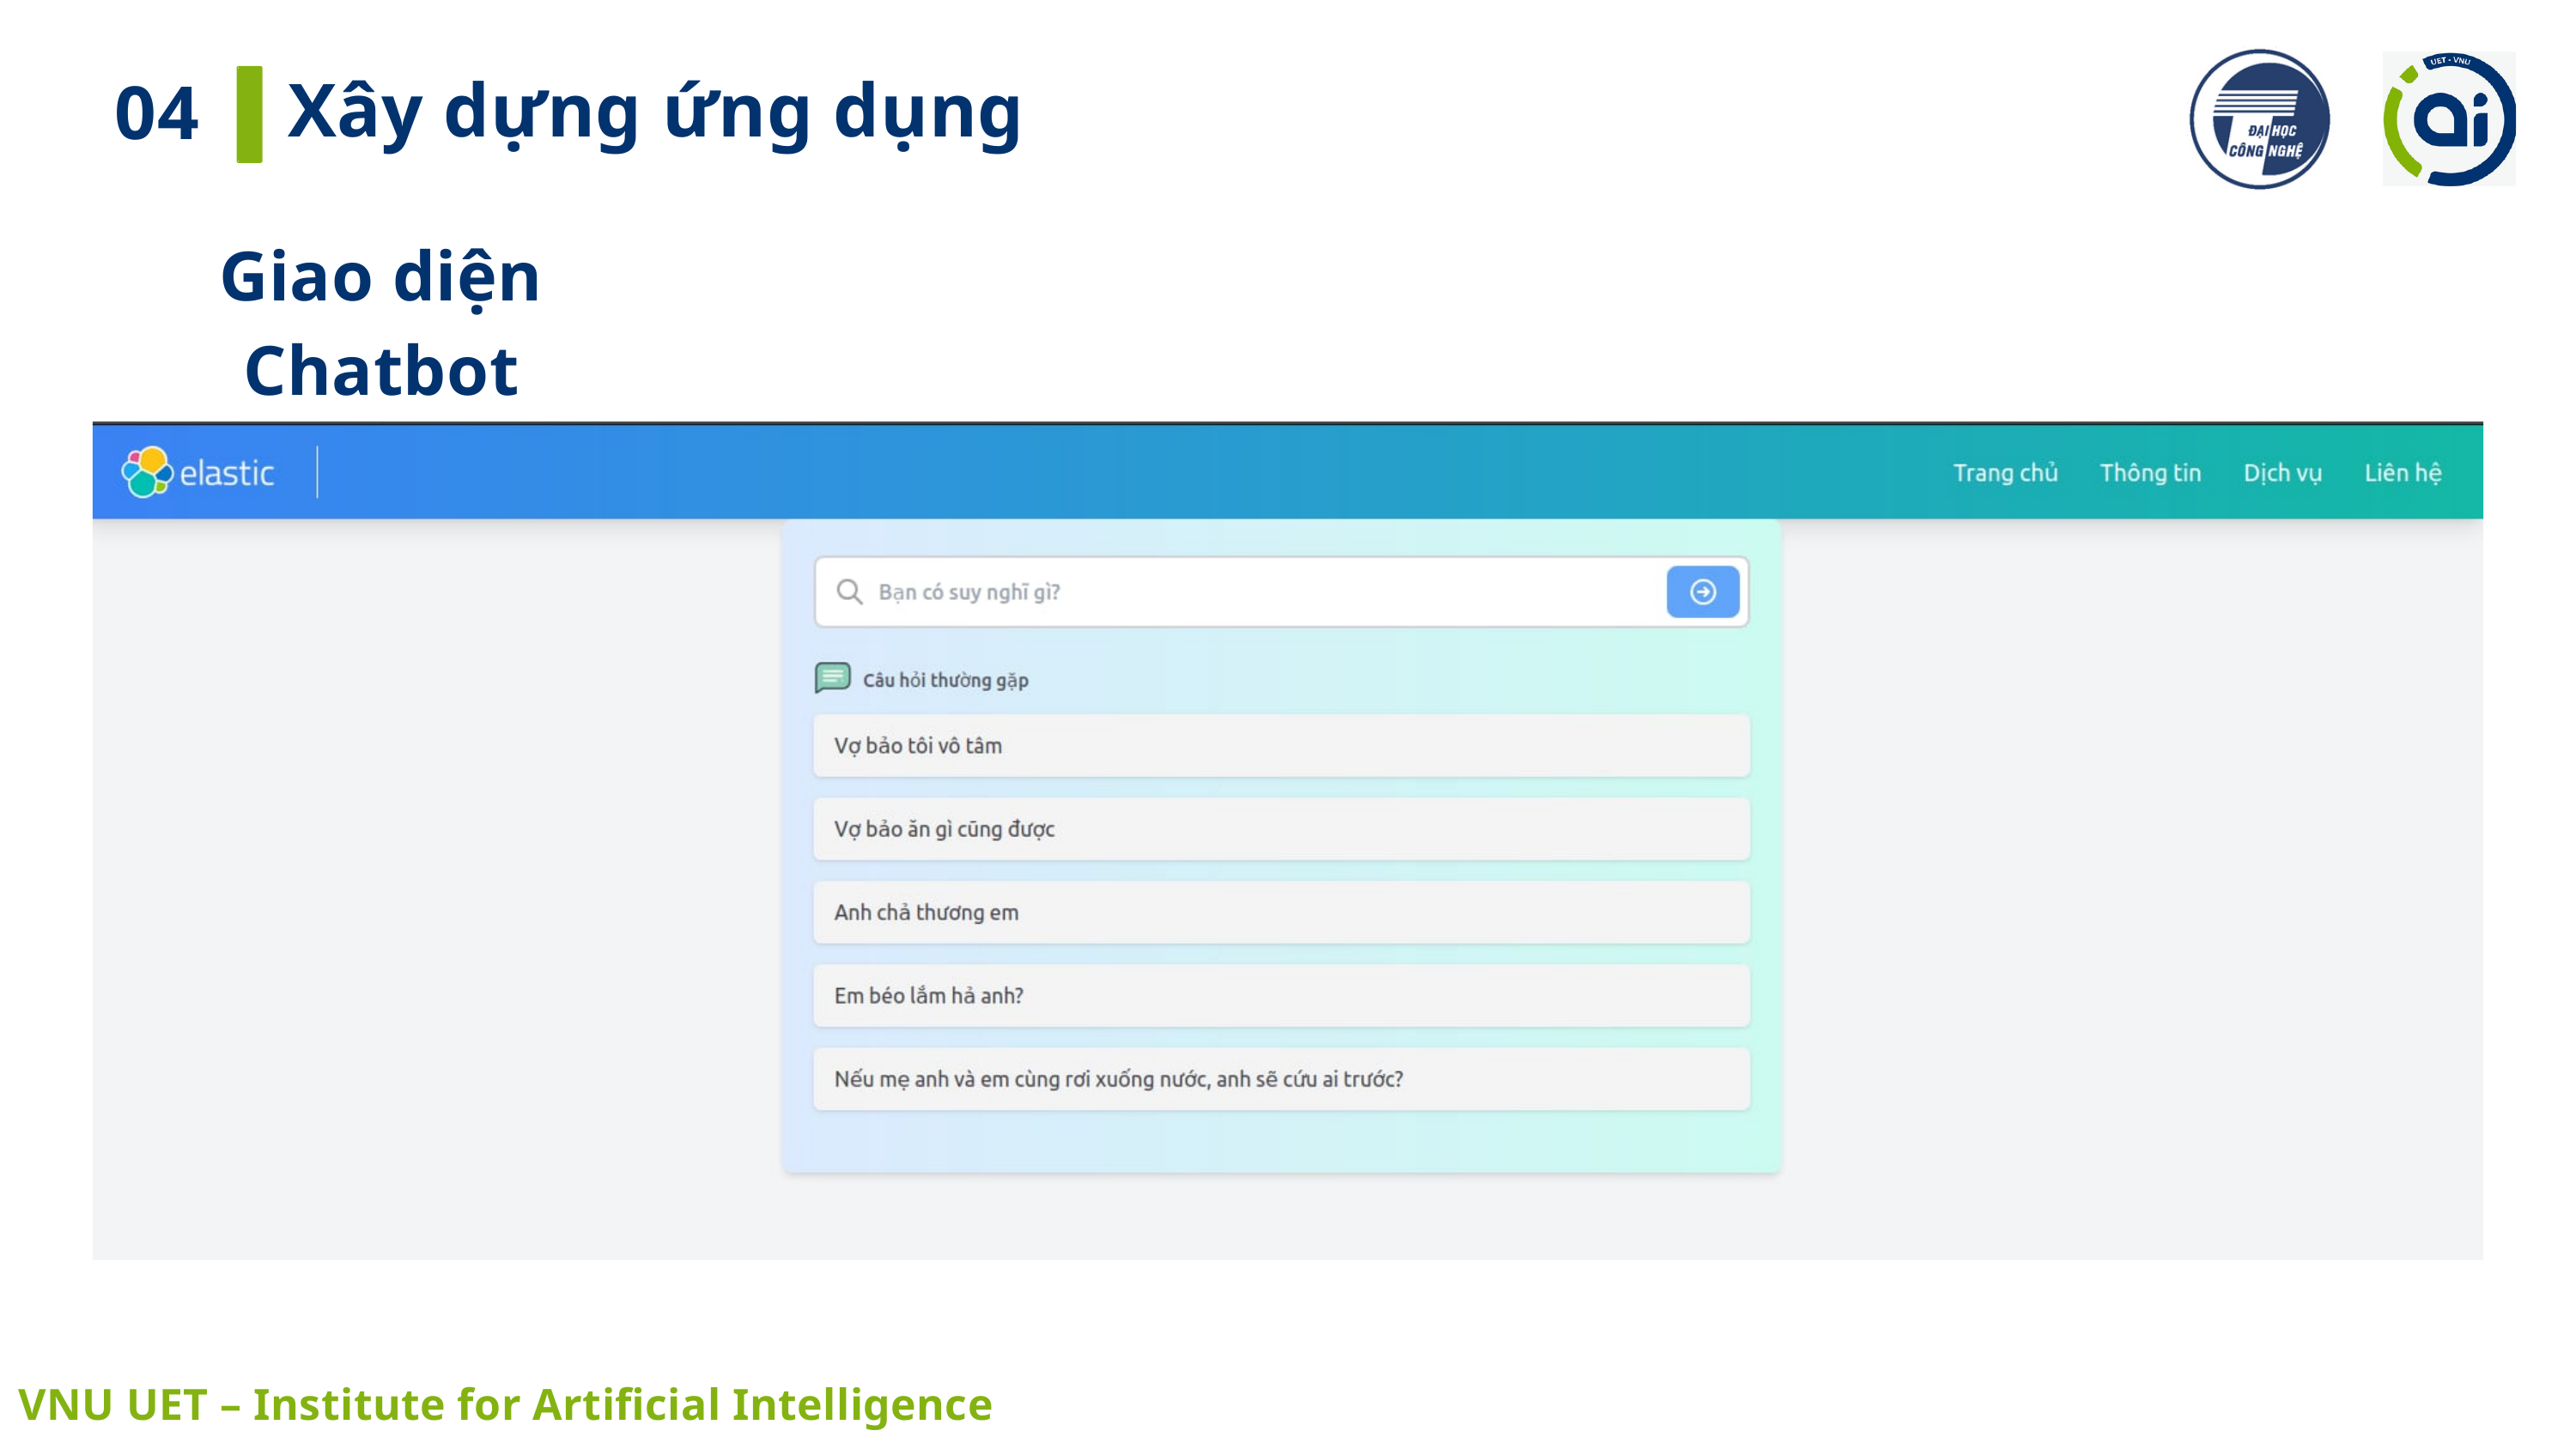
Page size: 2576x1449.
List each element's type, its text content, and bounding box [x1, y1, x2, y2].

text_box [92, 421, 2484, 1260]
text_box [0, 1371, 2576, 1449]
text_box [103, 0, 1340, 231]
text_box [2182, 40, 2517, 197]
text_box Giao diện Chatbot [103, 237, 659, 409]
